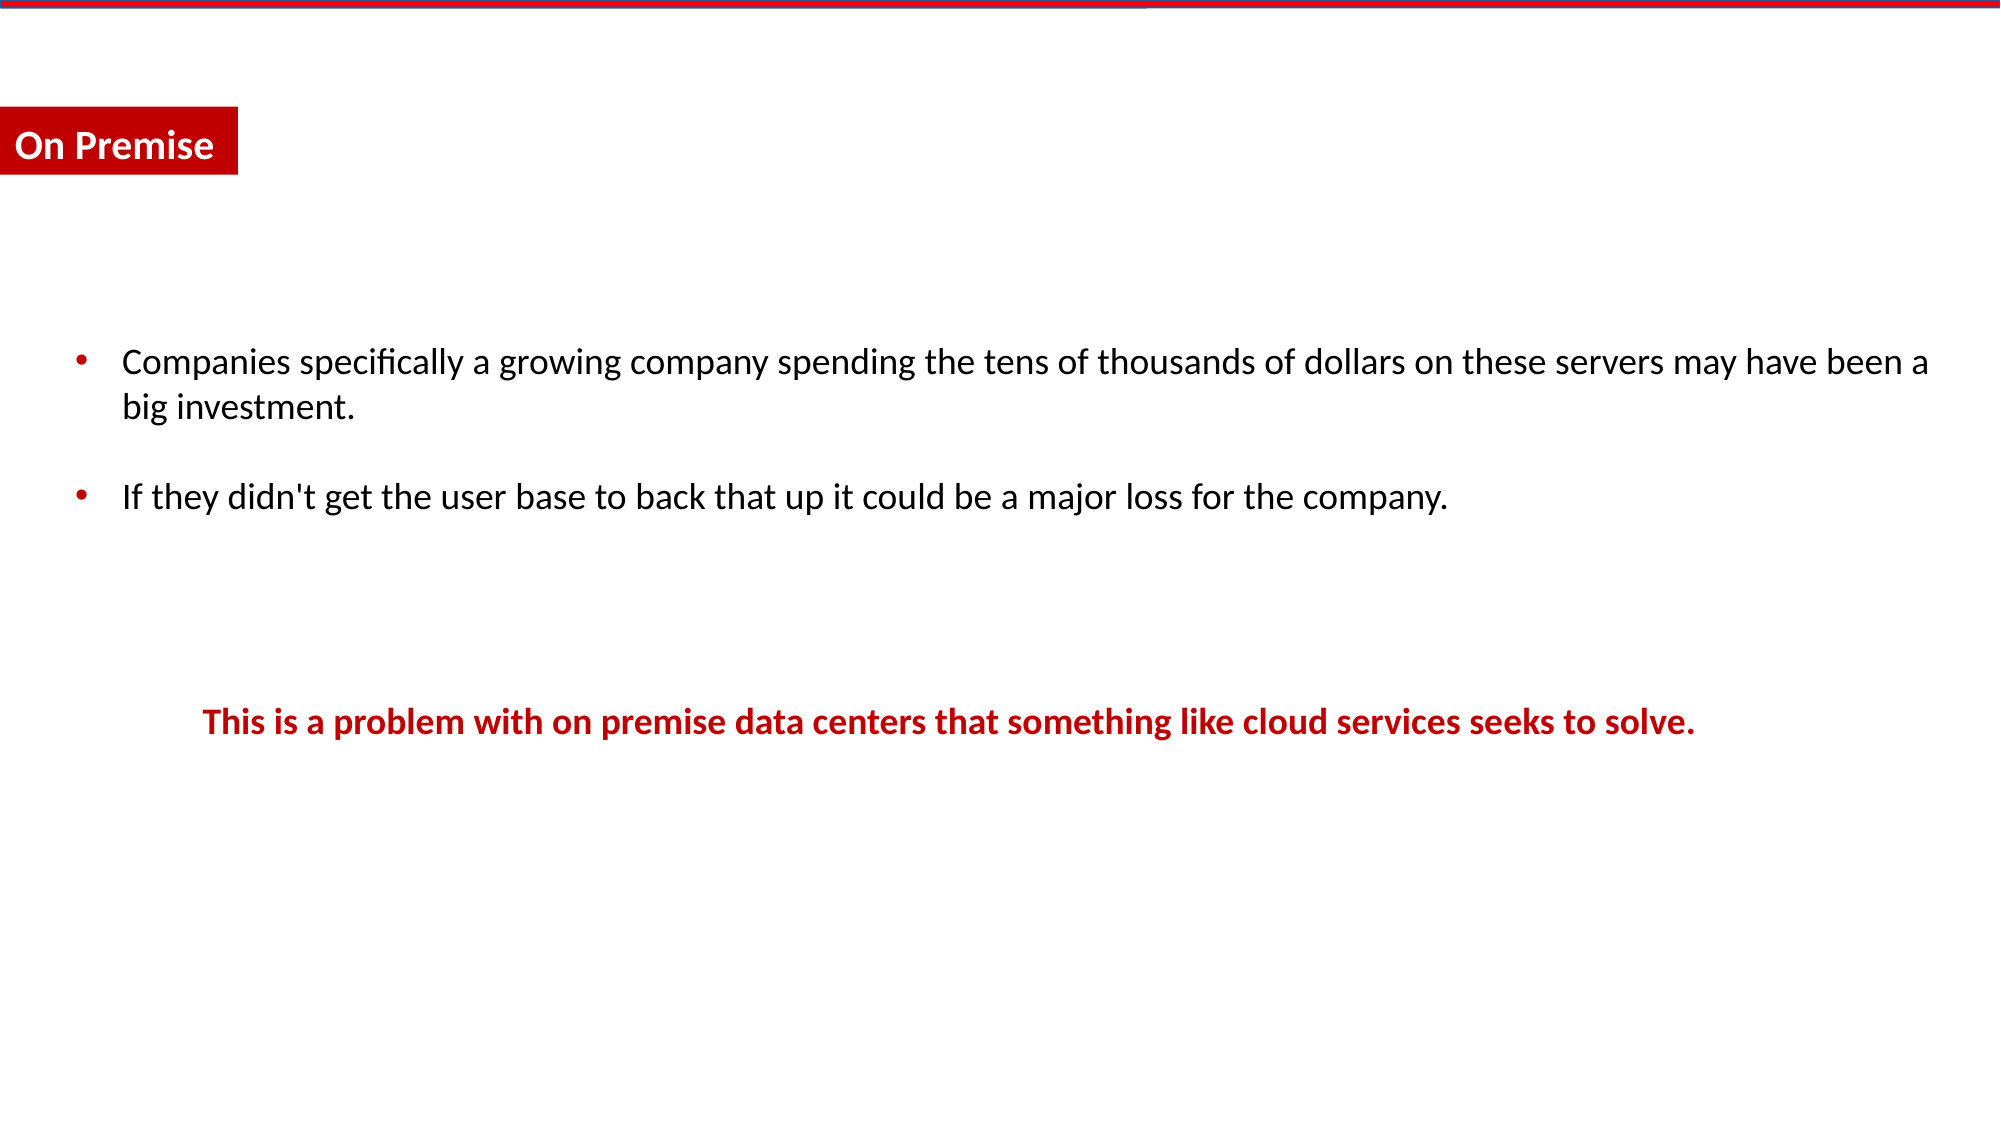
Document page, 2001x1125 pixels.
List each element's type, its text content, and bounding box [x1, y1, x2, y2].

text_box Companies specifically a growing company spending the tens of thousands of dollars on these servers may have been a big investment. If they didn't get the user base to back that up it could be a major loss for the company. This is a problem with on premise data centers that something like cloud services seeks to solve. [60, 329, 2000, 749]
text_box [0, 0, 2000, 9]
text_box On Premise [0, 106, 238, 175]
